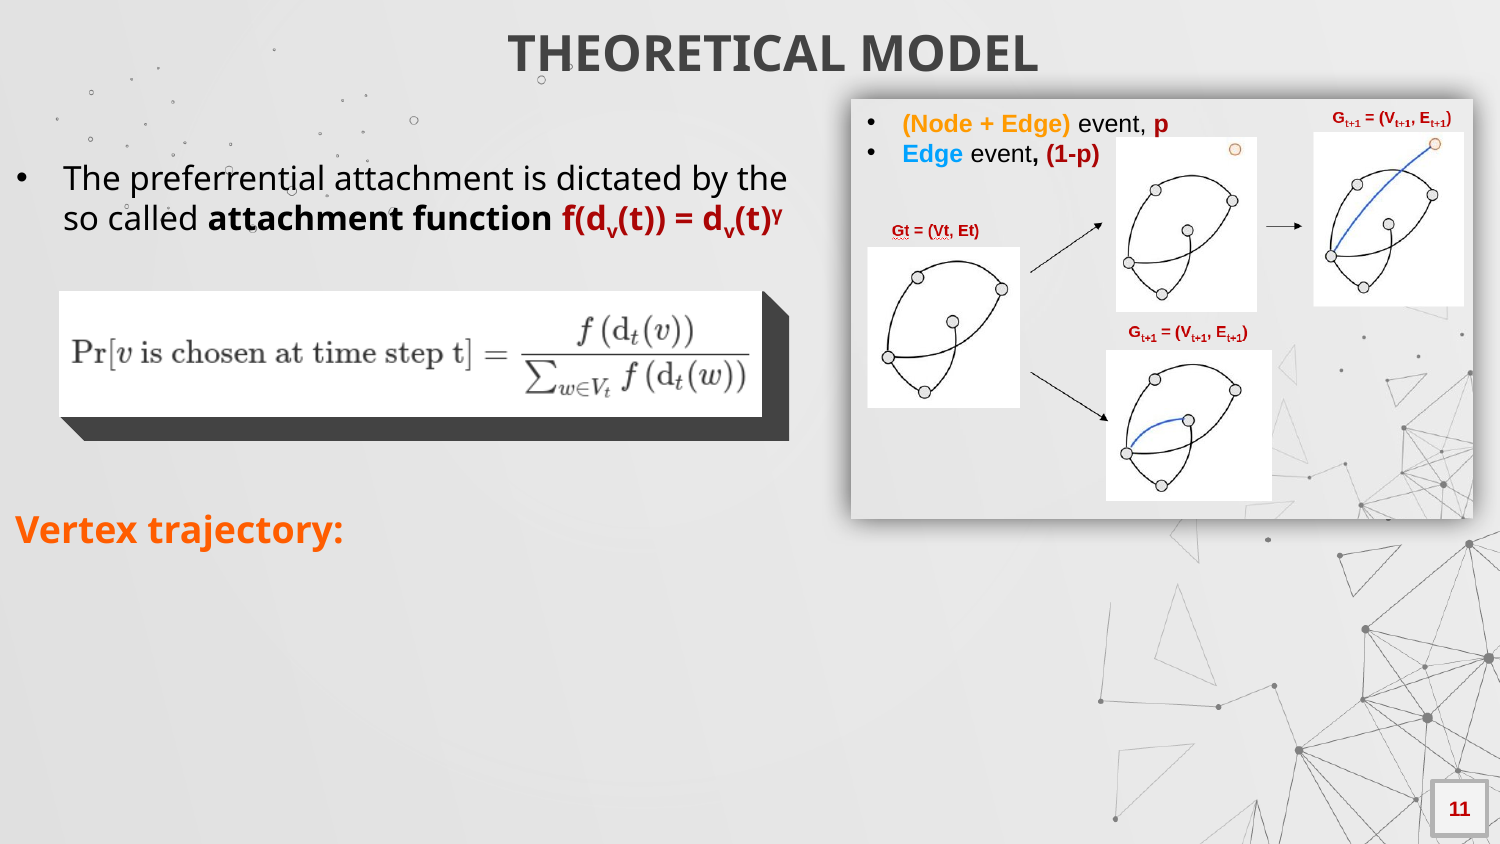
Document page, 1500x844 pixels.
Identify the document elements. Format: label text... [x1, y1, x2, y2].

text_box The preferrential attachment is dictated by the so called attachment function f(dv(t)) = dv(t)γ [1, 150, 820, 251]
text_box [68, 295, 790, 441]
picture [0, 0, 1500, 844]
text_box 11 [1430, 779, 1489, 838]
text_box THEORETICAL MODEL [163, 6, 1384, 105]
text_box Vertex trajectory: [0, 498, 1117, 599]
